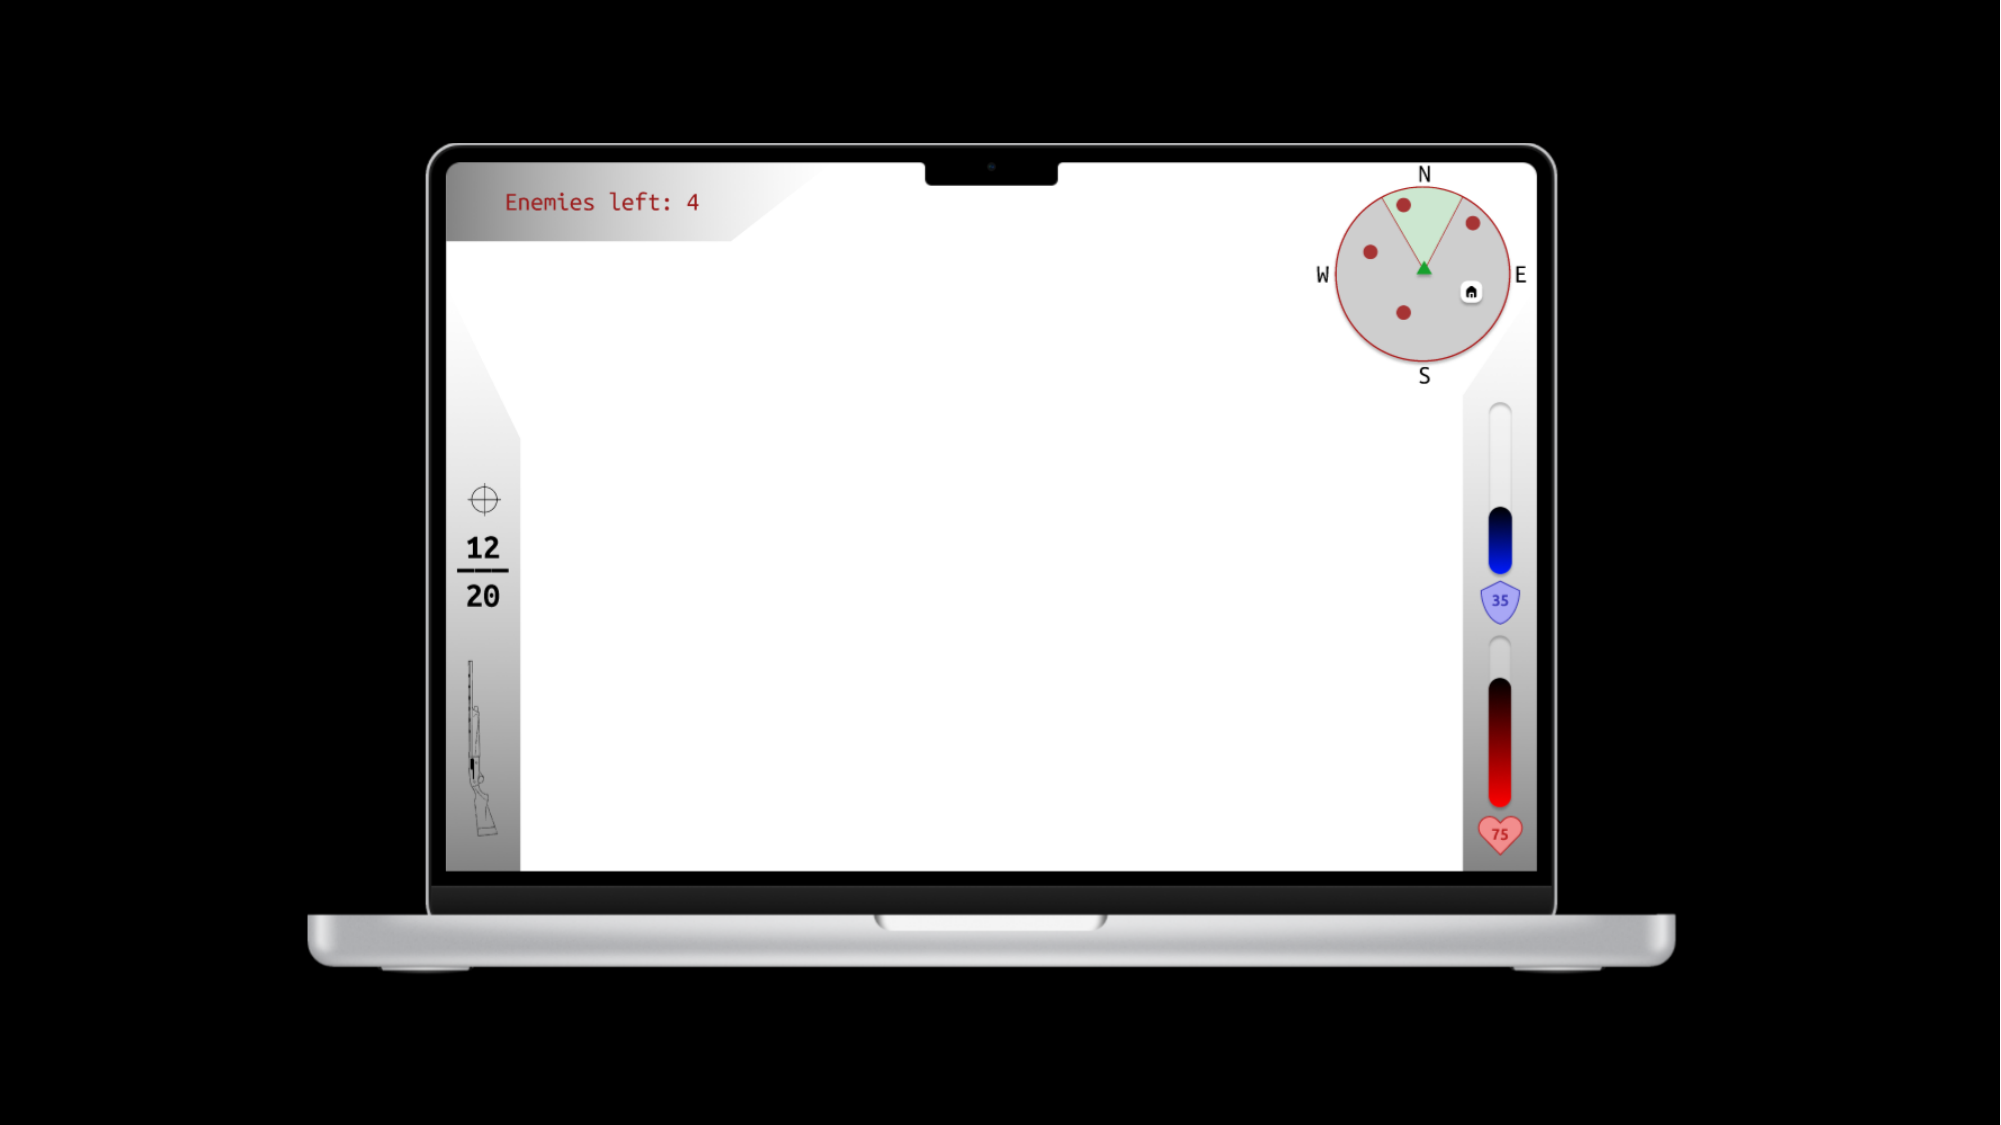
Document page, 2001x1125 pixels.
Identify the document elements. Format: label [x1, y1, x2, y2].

list [275, 115, 1725, 1010]
